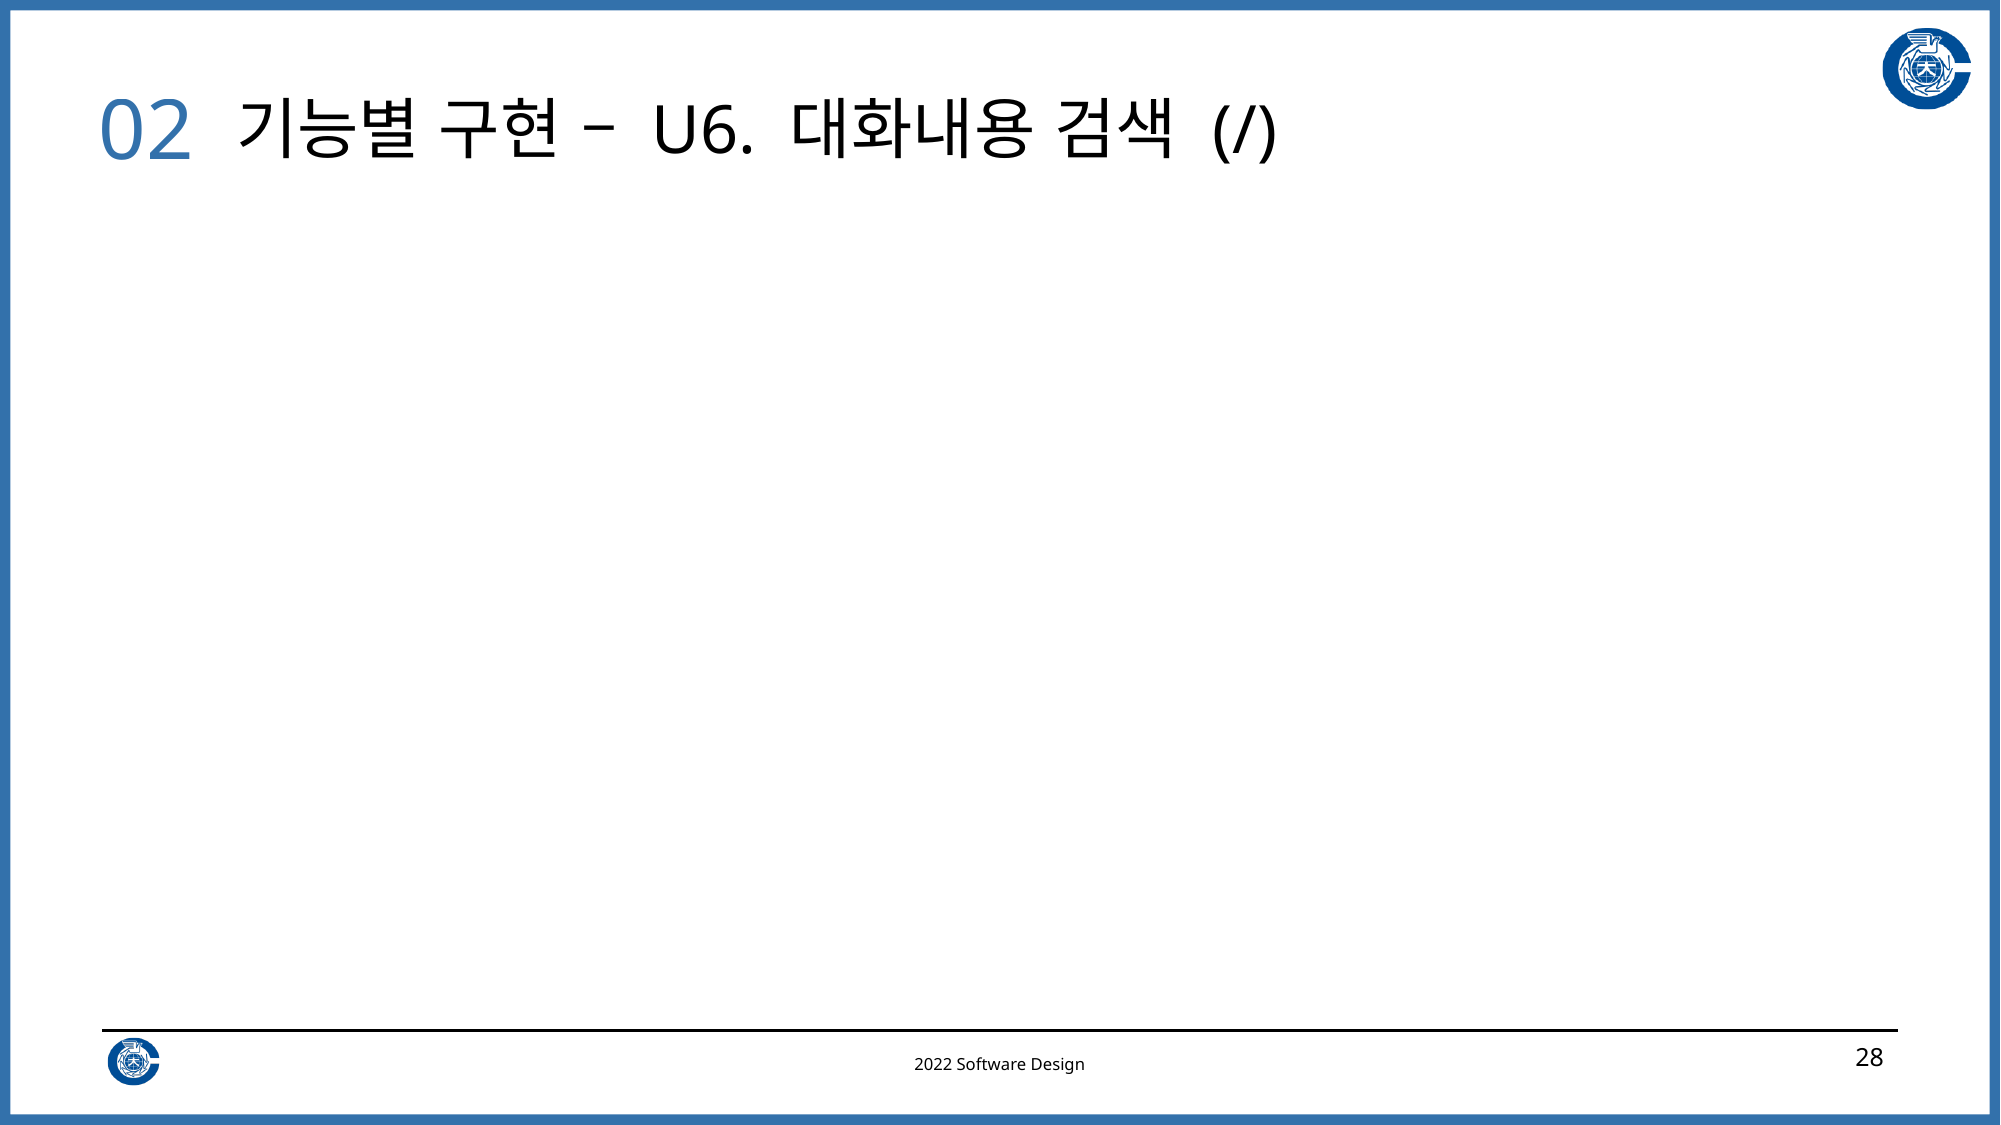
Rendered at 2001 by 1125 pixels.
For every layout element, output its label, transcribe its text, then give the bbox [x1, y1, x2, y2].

text_box 기능별 구현 – U6. 대화내용 검색 (/) [236, 86, 1282, 167]
text_box 02 [98, 76, 250, 177]
picture [1866, 18, 1985, 116]
picture [98, 1032, 167, 1089]
text_box [0, 0, 2000, 1125]
